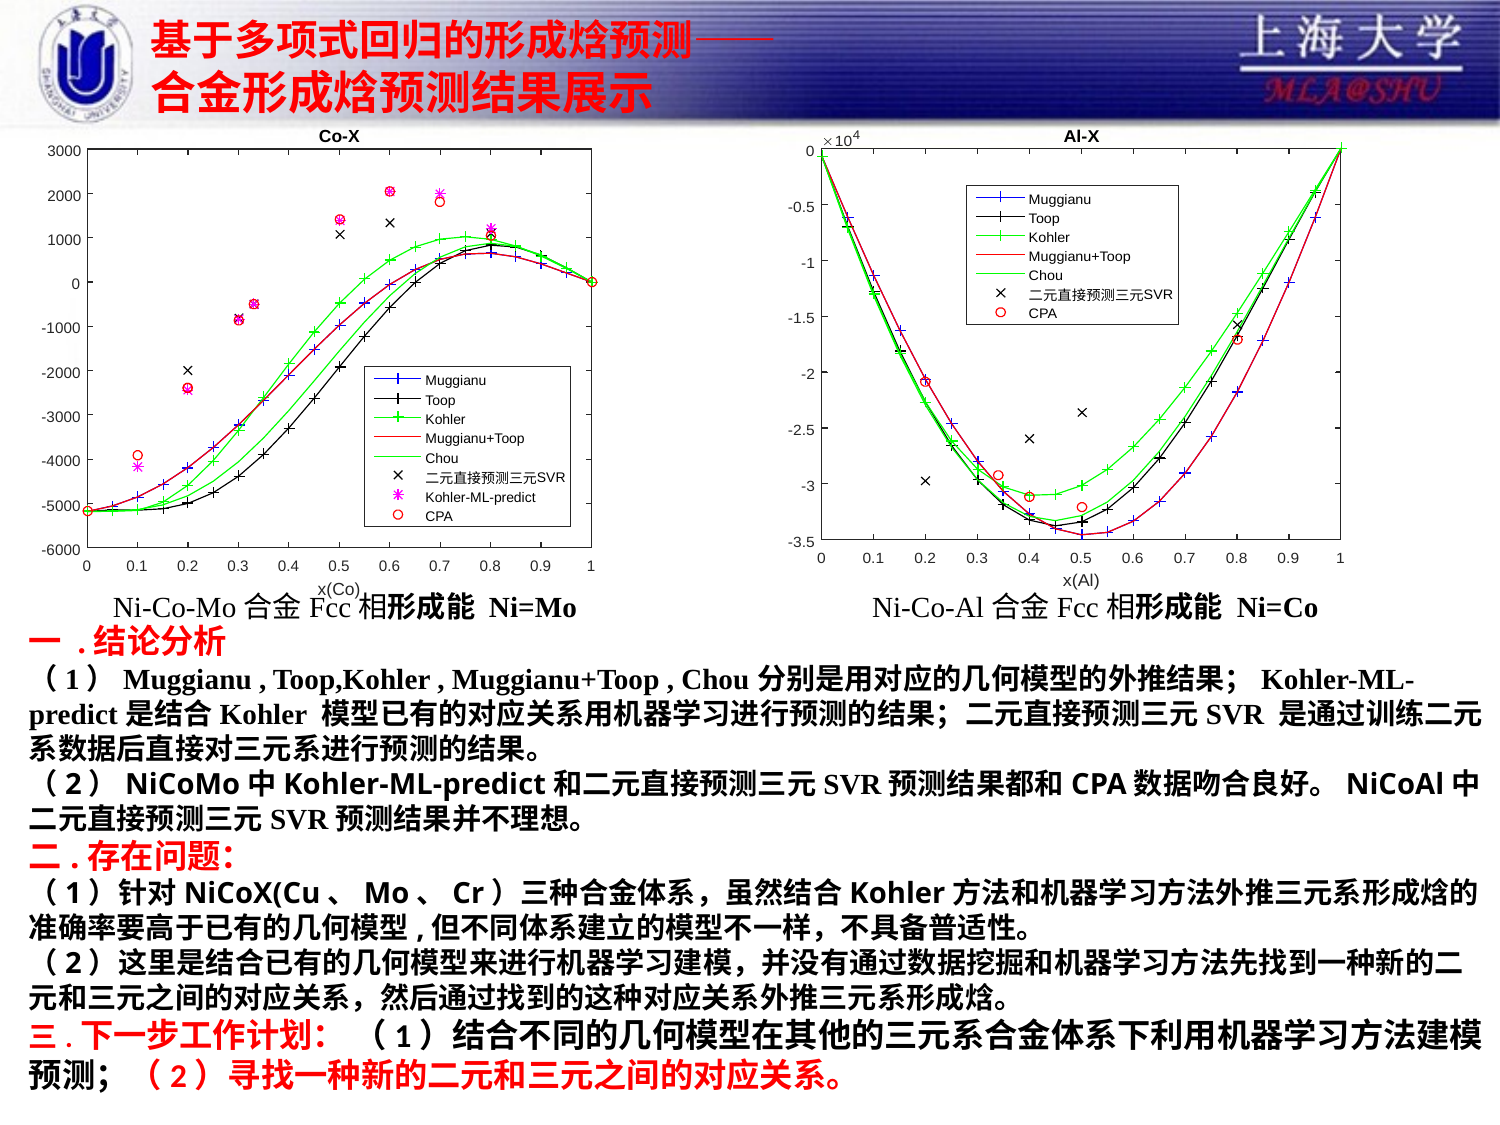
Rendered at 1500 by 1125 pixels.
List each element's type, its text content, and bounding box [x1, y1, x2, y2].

text_box Ni-Co-Mo合金Fcc相形成能 Ni=Mo [98, 608, 592, 612]
text_box 一 .结论分析 （1）Muggianu , Toop,Kohler , Muggianu+Toop , Chou分别是用对应的几何模型的外推结果；Kohler-ML-predict是结合Kohler 模型已有的对应关系用机器学习进行预测的结果；二元直接预测三元SVR 是通过训练二元系数据后直接对三元系进行预测的结果。 （2）NiCoMo中Kohler-ML-predict和二元直接预测三元SVR预测结果都和CPA数据吻合良好。NiCoAl中二元直接预测三元SVR预测结果并不理想。 二.存在问题： （1）针对NiCoX(Cu、Mo、Cr）三种合金体系，虽然结合Kohler方法和机器学习方法外推三元系形成焓的准确率要高于已有的几何模型,但不同体系建立的模型不一样，不具备普适性。 （2）这里是结合已有的几何模型来进行机器学习建模，并没有通过数据挖掘和机器学习方法先找到一种新的二元和三元之间的对应关系，然后通过找到的这种对应关系外推三元系形成焓。 三.下一步工作计划： （1）结合不同的几何模型在其他的三元系合金体系下利用机器学习方法建模预测；（2）寻找一种新的二元和三元之间的对应关系。 [14, 612, 1500, 1102]
picture [0, 0, 1500, 1125]
title 基于多项式回归的形成焓预测—— 合金形成焓预测结果展示 [135, 1, 1486, 132]
text_box Ni-Co-Al合金Fcc相形成能 Ni=Co [857, 599, 1334, 631]
